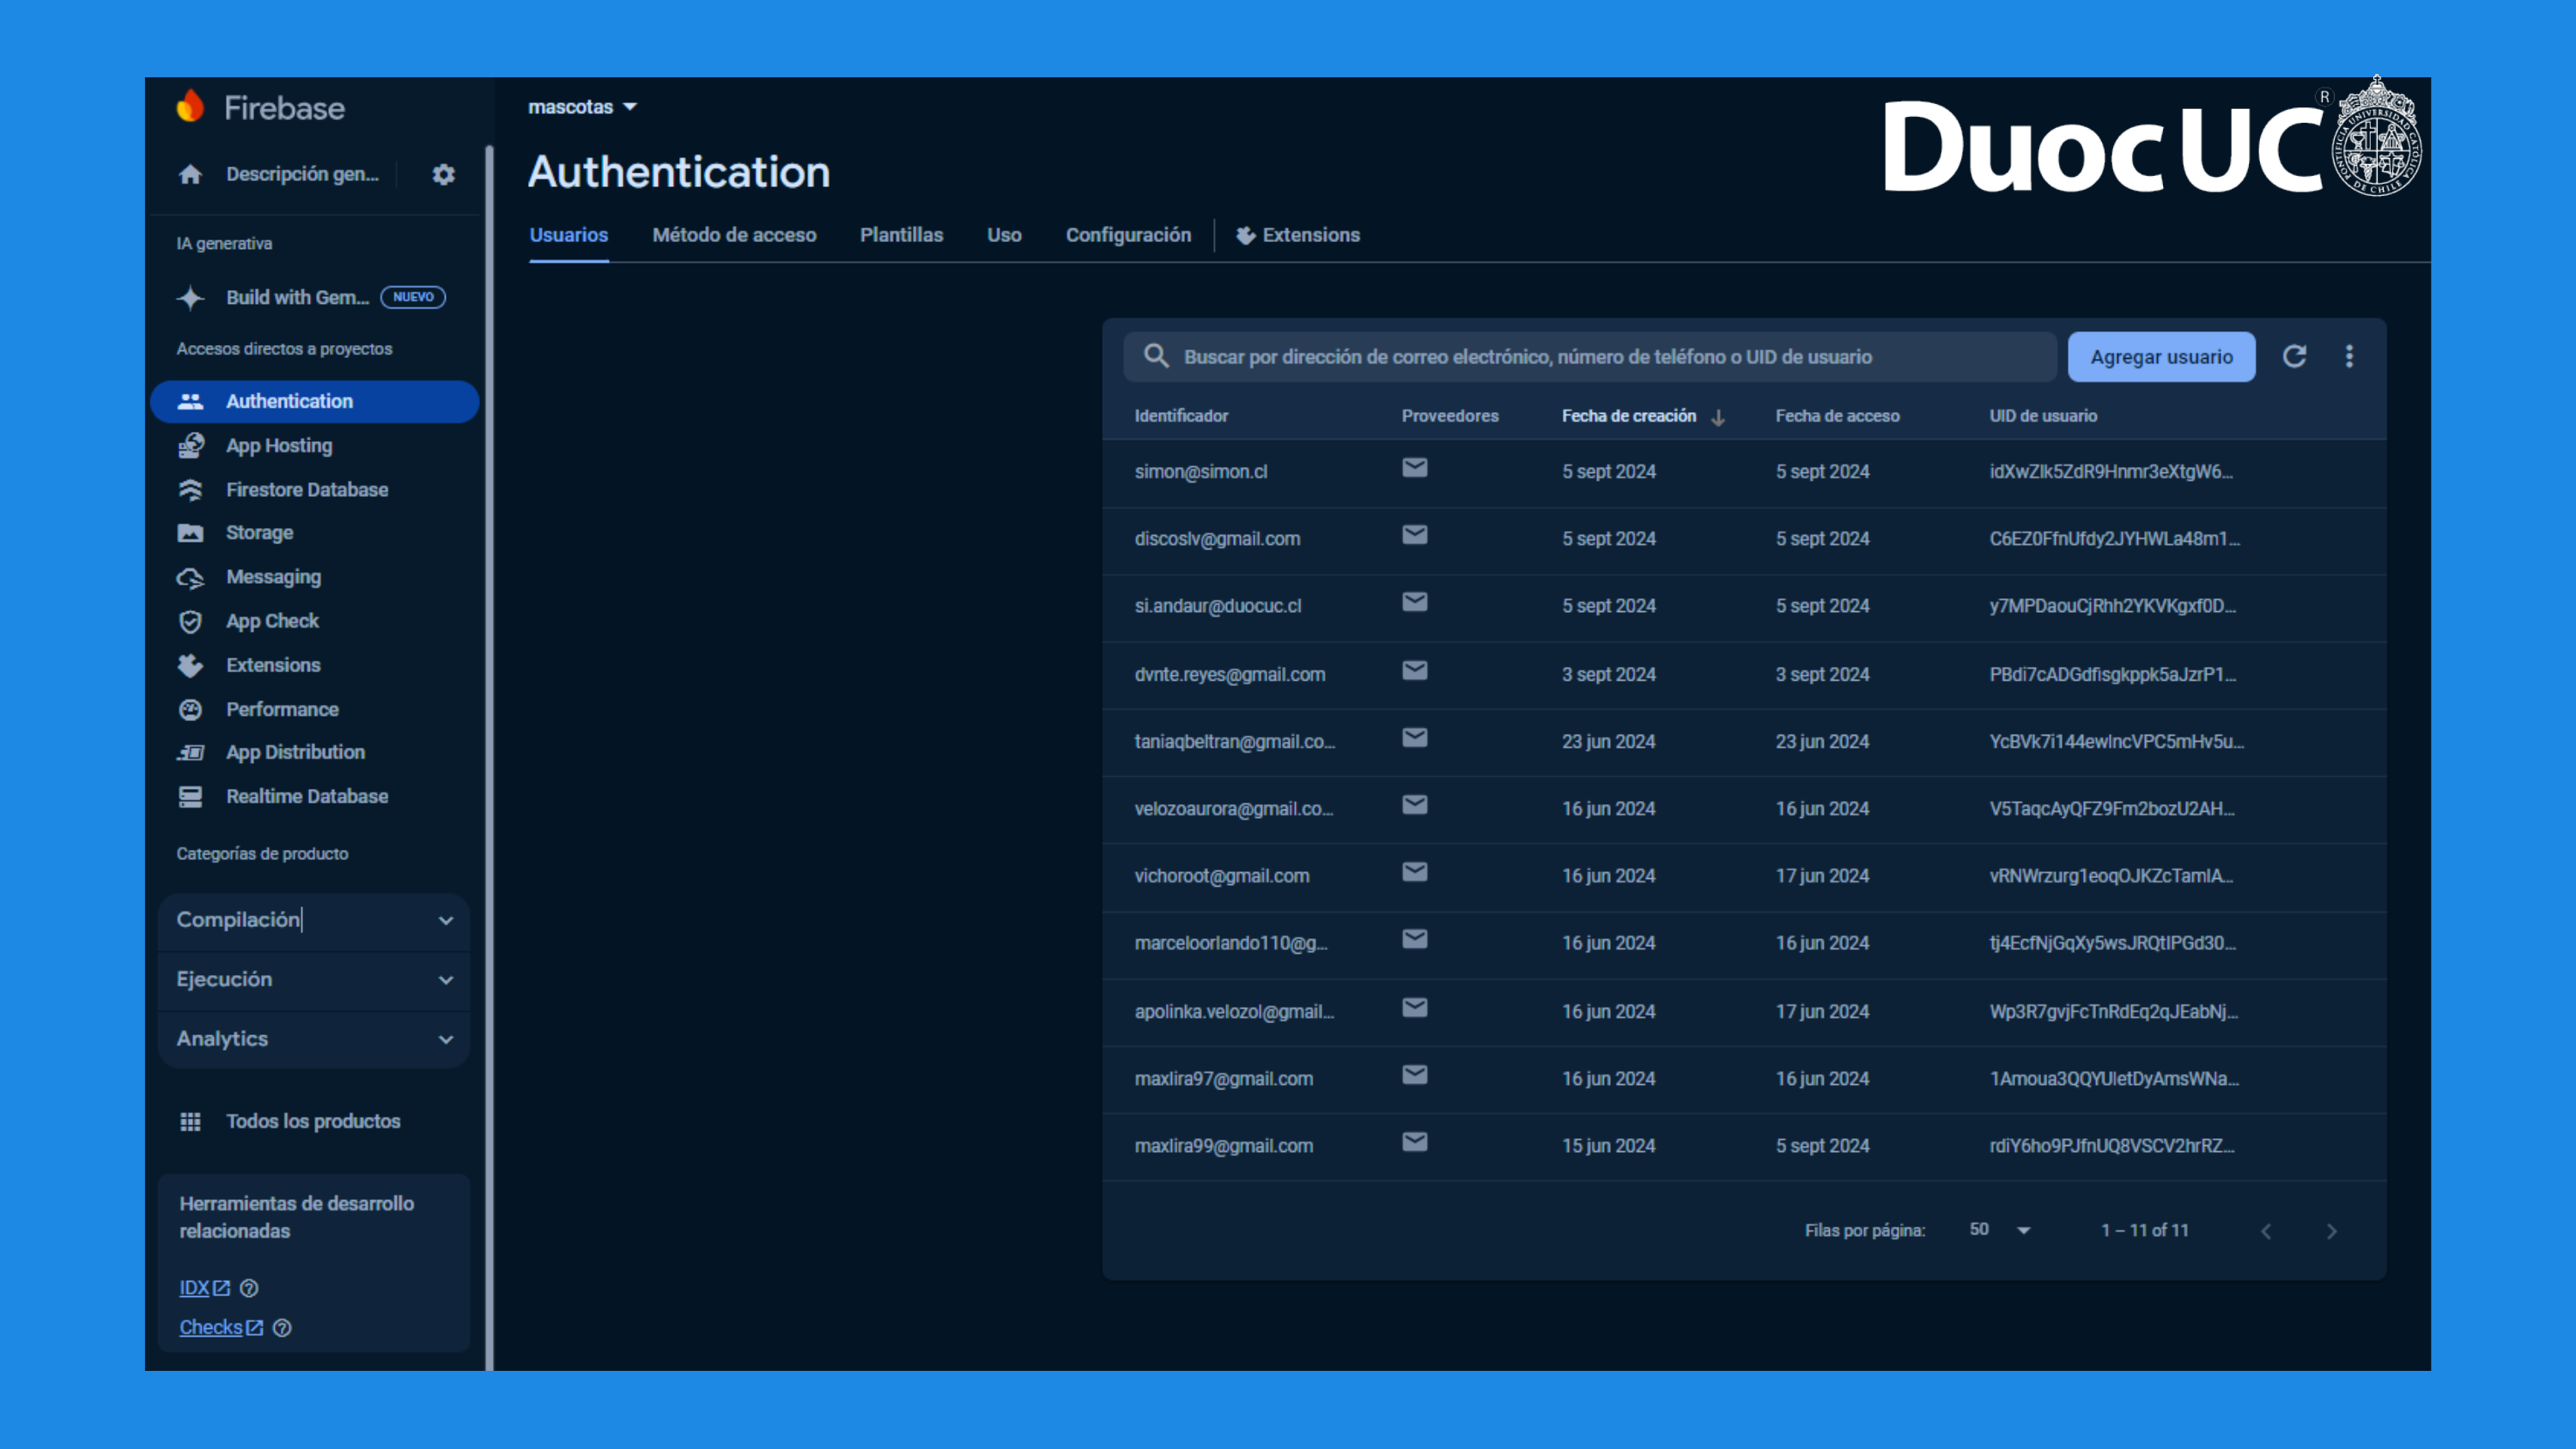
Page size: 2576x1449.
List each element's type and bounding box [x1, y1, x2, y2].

text_box [144, 77, 2432, 1371]
text_box [1871, 70, 2432, 219]
